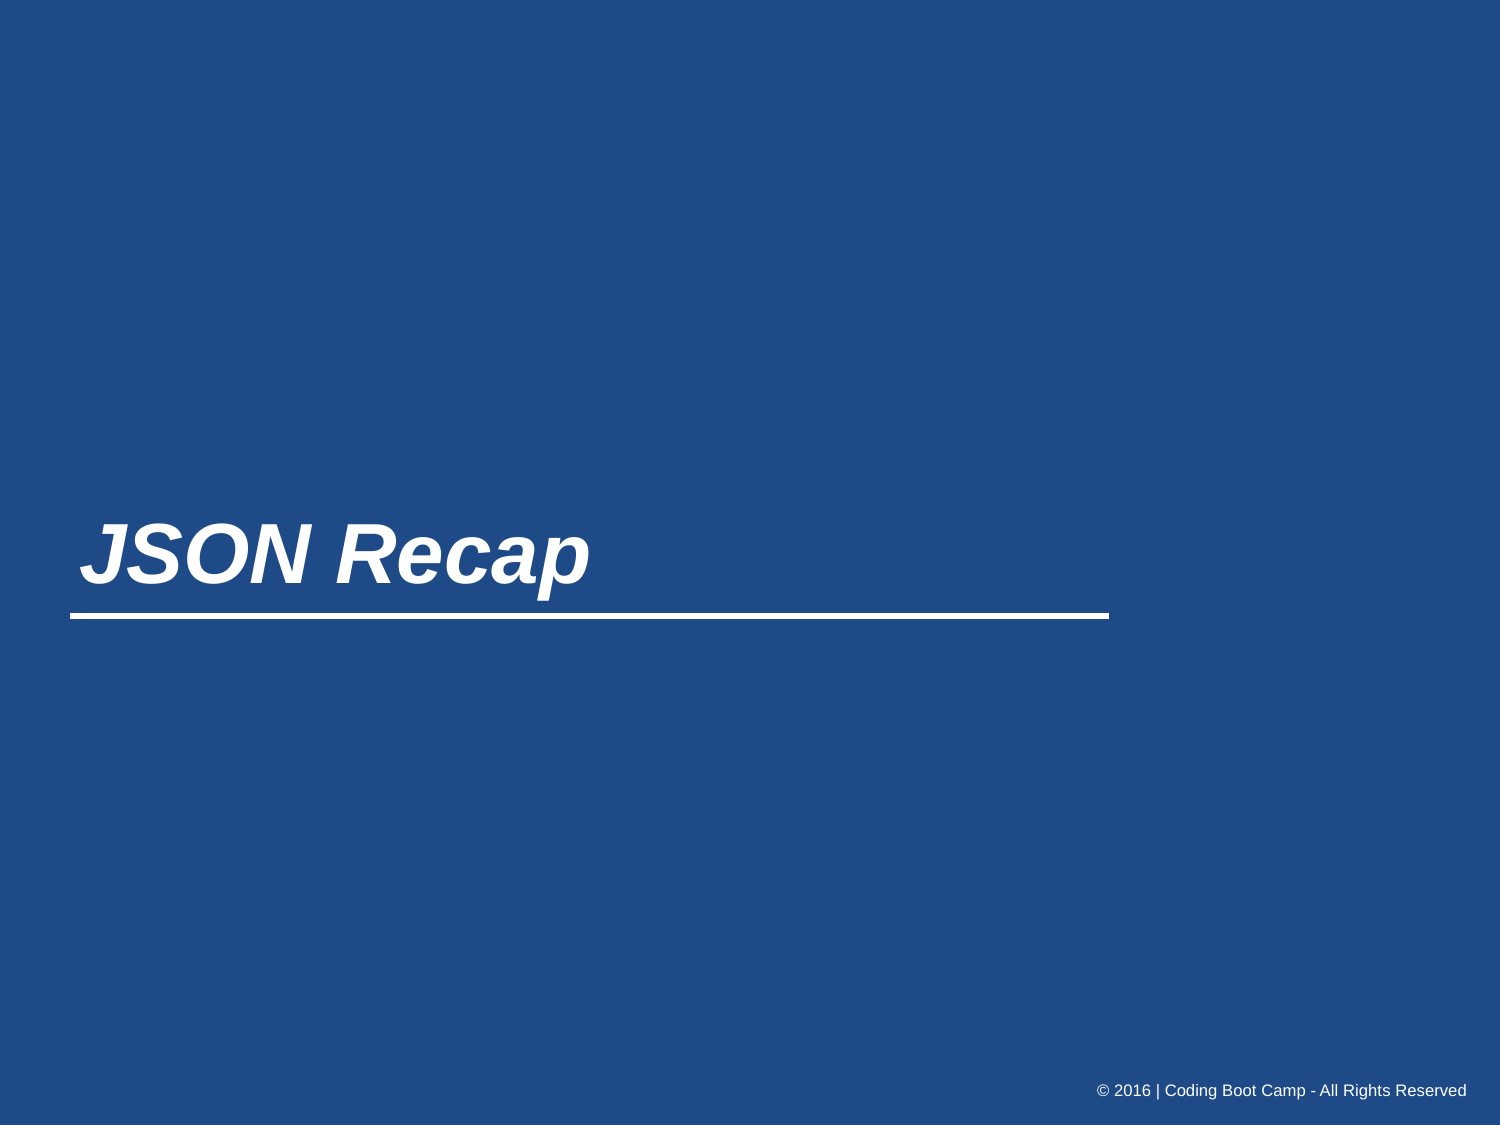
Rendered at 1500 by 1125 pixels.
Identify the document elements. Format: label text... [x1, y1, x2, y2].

title JSON Recap [64, 484, 1415, 628]
